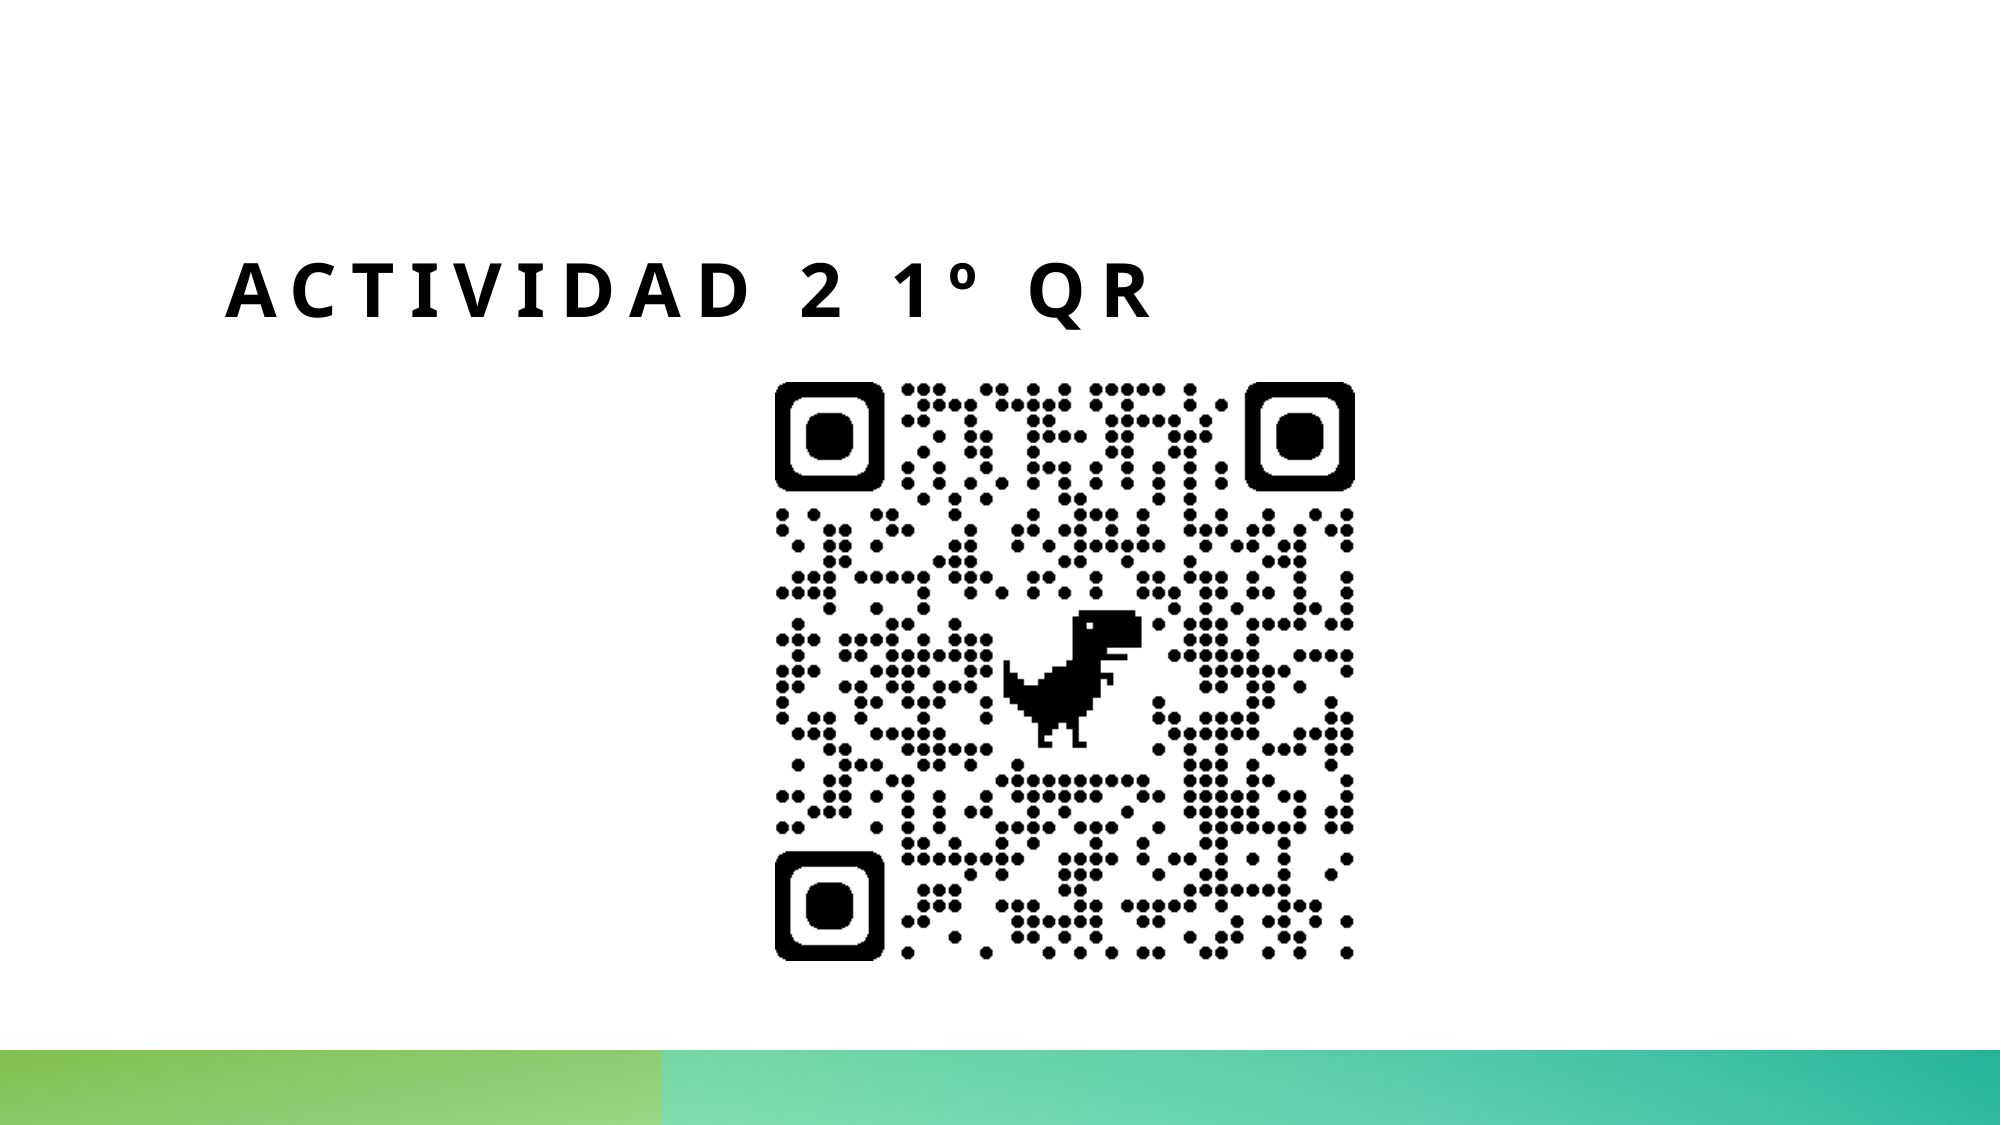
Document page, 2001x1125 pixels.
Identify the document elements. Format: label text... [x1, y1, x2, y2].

title ACTIVIDAD 2 1º QR [225, 130, 1905, 333]
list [775, 382, 1354, 961]
